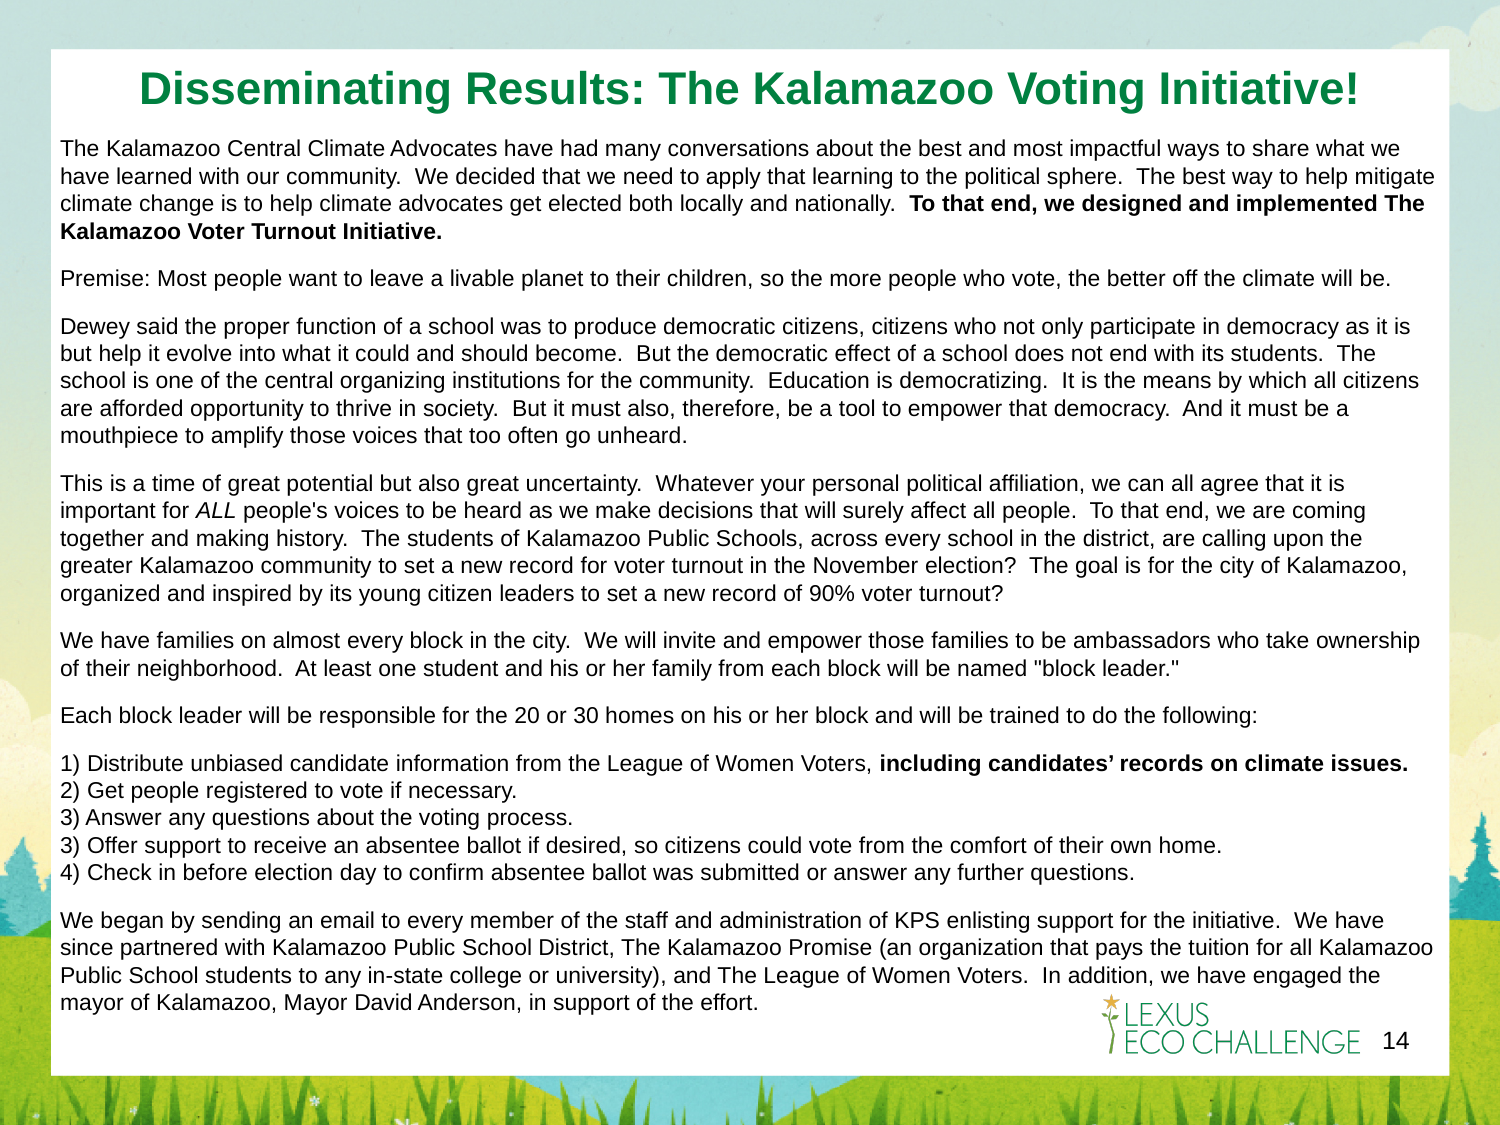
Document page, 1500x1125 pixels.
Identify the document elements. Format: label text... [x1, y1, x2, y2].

picture [0, 0, 1500, 1125]
title Disseminating Results: The Kalamazoo Voting Initiative! [52, 51, 1448, 122]
text_box The Kalamazoo Central Climate Advocates have had many conversations about the best and most impactful ways to share what we have learned with our community. We decided that we need to apply that learning to the political sphere. The best way to help mitigate climate change is to help climate advocates get elected both locally and nationally. To that end, we designed and implemented The Kalamazoo Voter Turnout Initiative. Premise: Most people want to leave a livable planet to their children, so the more people who vote, the better off the climate will be. Dewey said the proper function of a school was to produce democratic citizens, citizens who not only participate in democracy as it is but help it evolve into what it could and should become. But the democratic effect of a school does not end with its students. The school is one of the central organizing institutions for the community. Education is democratizing. It is the means by which all citizens are afforded opportunity to thrive in society. But it must also, therefore, be a tool to empower that democracy. And it must be a mouthpiece to amplify those voices that too often go unheard. This is a time of great potential but also great uncertainty. Whatever your personal political affiliation, we can all agree that it is important for ALL people's voices to be heard as we make decisions that will surely affect all people. To that end, we are coming together and making history. The students of Kalamazoo Public Schools, across every school in the district, are calling upon the greater Kalamazoo community to set a new record for voter turnout in the November election? The goal is for the city of Kalamazoo, organized and inspired by its young citizen leaders to set a new record of 90% voter turnout? We have families on almost every block in the city. We will invite and empower those families to be ambassadors who take ownership of their neighborhood. At least one student and his or her family from each block will be named "block leader." Each block leader will be responsible for the 20 or 30 homes on his or her block and will be trained to do the following: 1) Distribute unbiased candidate information from the League of Women Voters, including candidates’ records on climate issues. 2) Get people registered to vote if necessary. 3) Answer any questions about the voting process. 3) Offer support to receive an absentee ballot if desired, so citizens could vote from the comfort of their own home. 4) Check in before election day to confirm absentee ballot was submitted or answer any further questions. We began by sending an email to every member of the staff and administration of KPS enlisting support for the initiative. We have since partnered with Kalamazoo Public School District, The Kalamazoo Promise (an organization that pays the tuition for all Kalamazoo Public School students to any in-state college or university), and The League of Women Voters. In addition, we have engaged the mayor of Kalamazoo, Mayor David Anderson, in support of the effort. [44, 149, 1455, 1000]
text_box 14 [1074, 1017, 1425, 1106]
